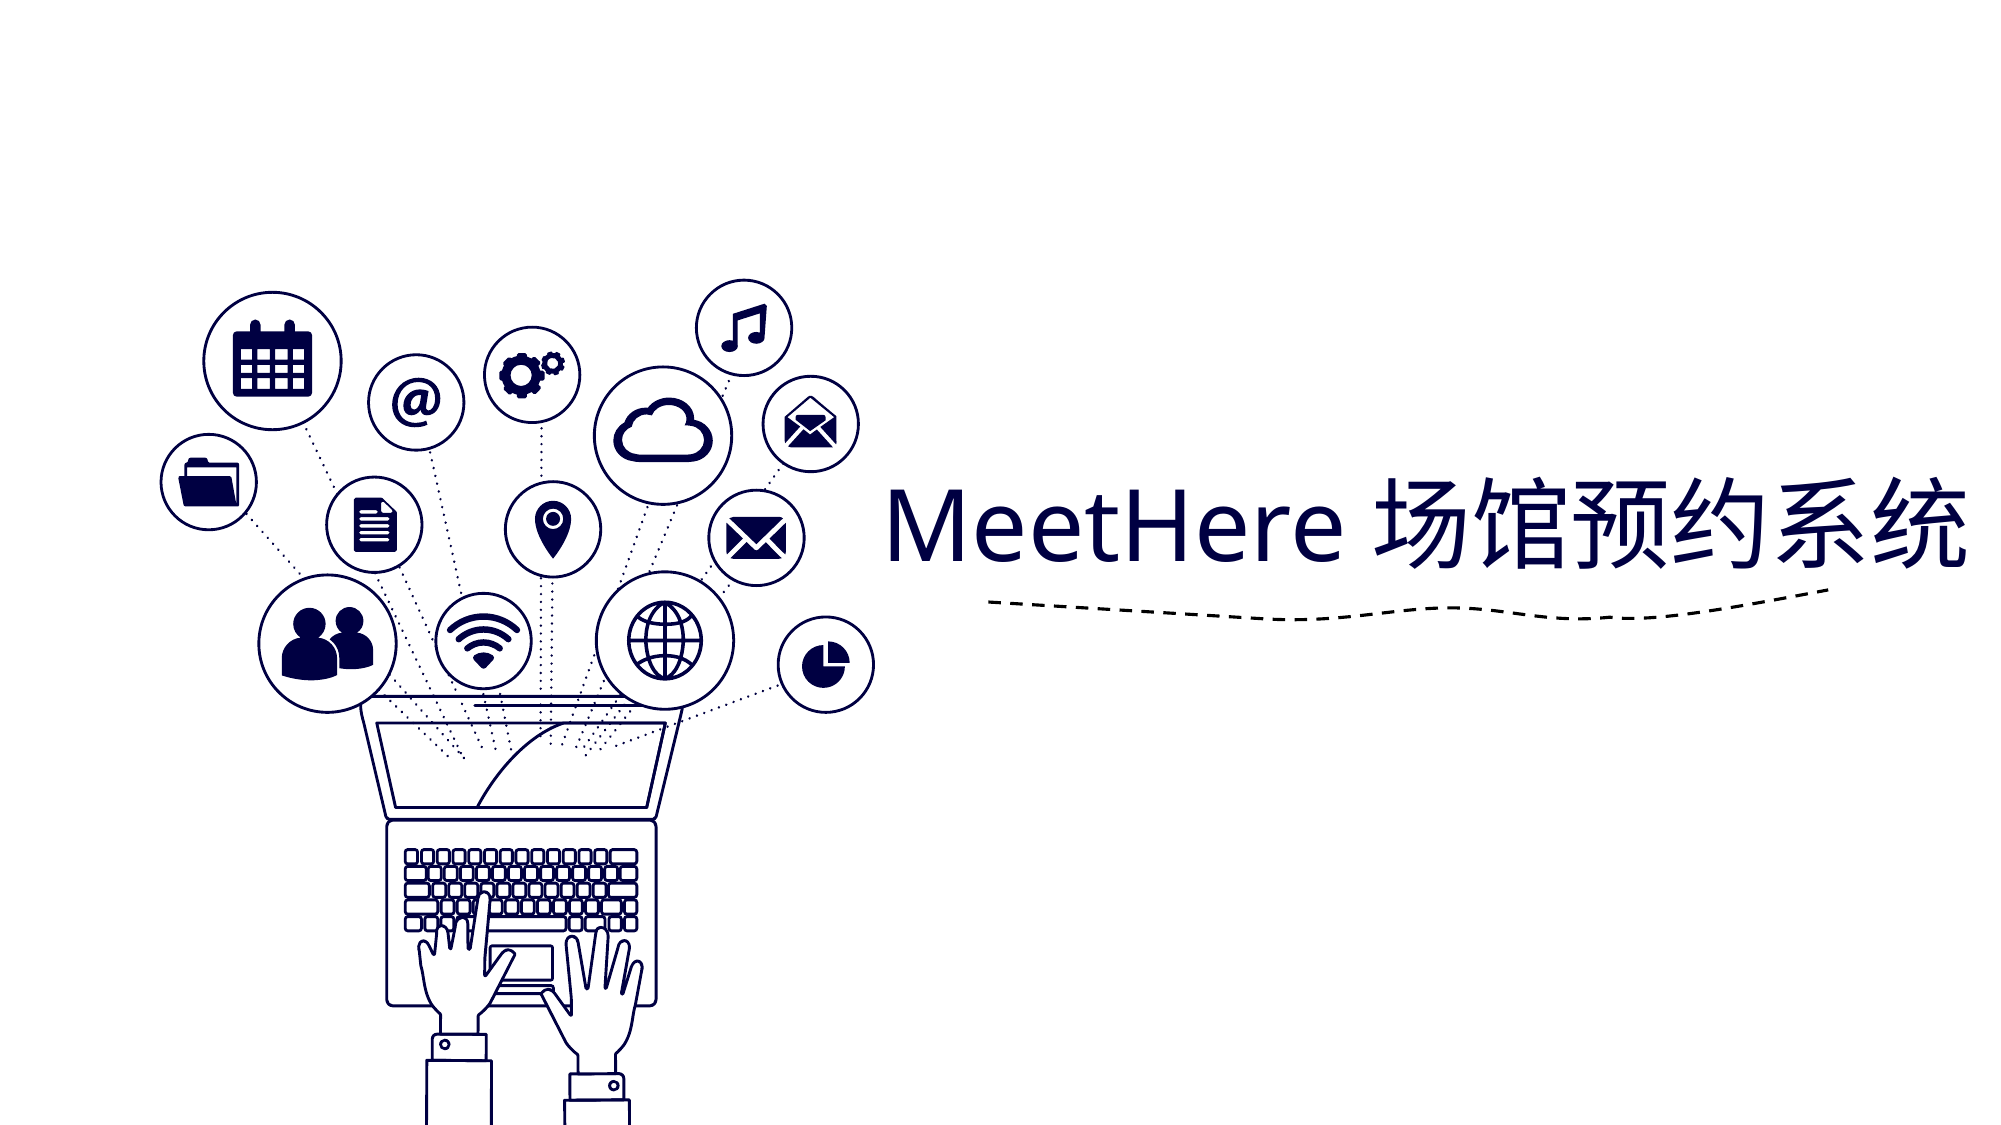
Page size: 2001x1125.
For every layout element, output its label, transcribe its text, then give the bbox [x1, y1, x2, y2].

text_box [988, 588, 1829, 621]
text_box MeetHere场馆预约系统 [875, 453, 2000, 589]
picture [159, 278, 875, 1125]
